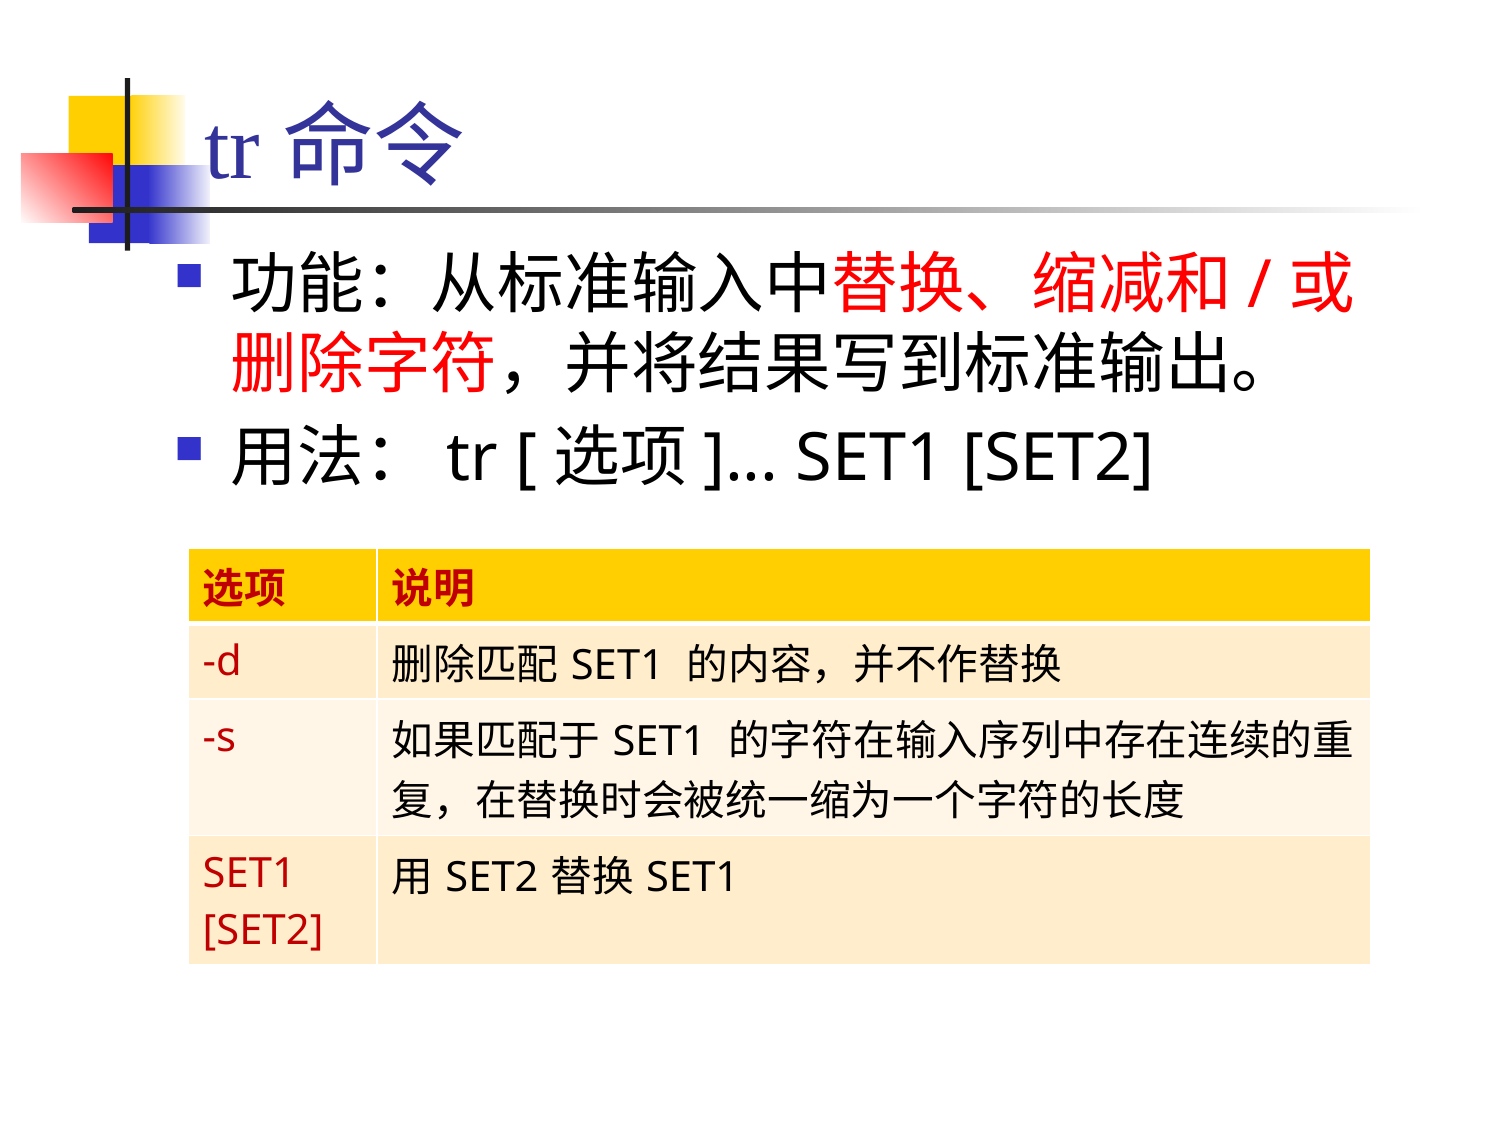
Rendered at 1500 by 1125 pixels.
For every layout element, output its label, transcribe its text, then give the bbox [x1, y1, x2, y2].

table_header 选项 [189, 549, 376, 621]
list 功能：从标准输入中替换、缩减和/或删除字符，并将结果写到标准输出。 用法：tr [选项]... SET1 [SET2] [159, 232, 1435, 908]
table_header 说明 [378, 549, 1370, 621]
table_cell -s [189, 700, 376, 835]
table_cell SET1 [SET2] [189, 836, 376, 964]
table_cell 用SET2替换SET1 [378, 836, 1370, 964]
table_cell 删除匹配SET1 的内容，并不作替换 [378, 626, 1370, 698]
table_cell -d [189, 626, 376, 698]
title tr命令 [189, 31, 1468, 205]
table_cell 如果匹配于SET1 的字符在输入序列中存在连续的重复，在替换时会被统一缩为一个字符的长度 [378, 700, 1370, 835]
